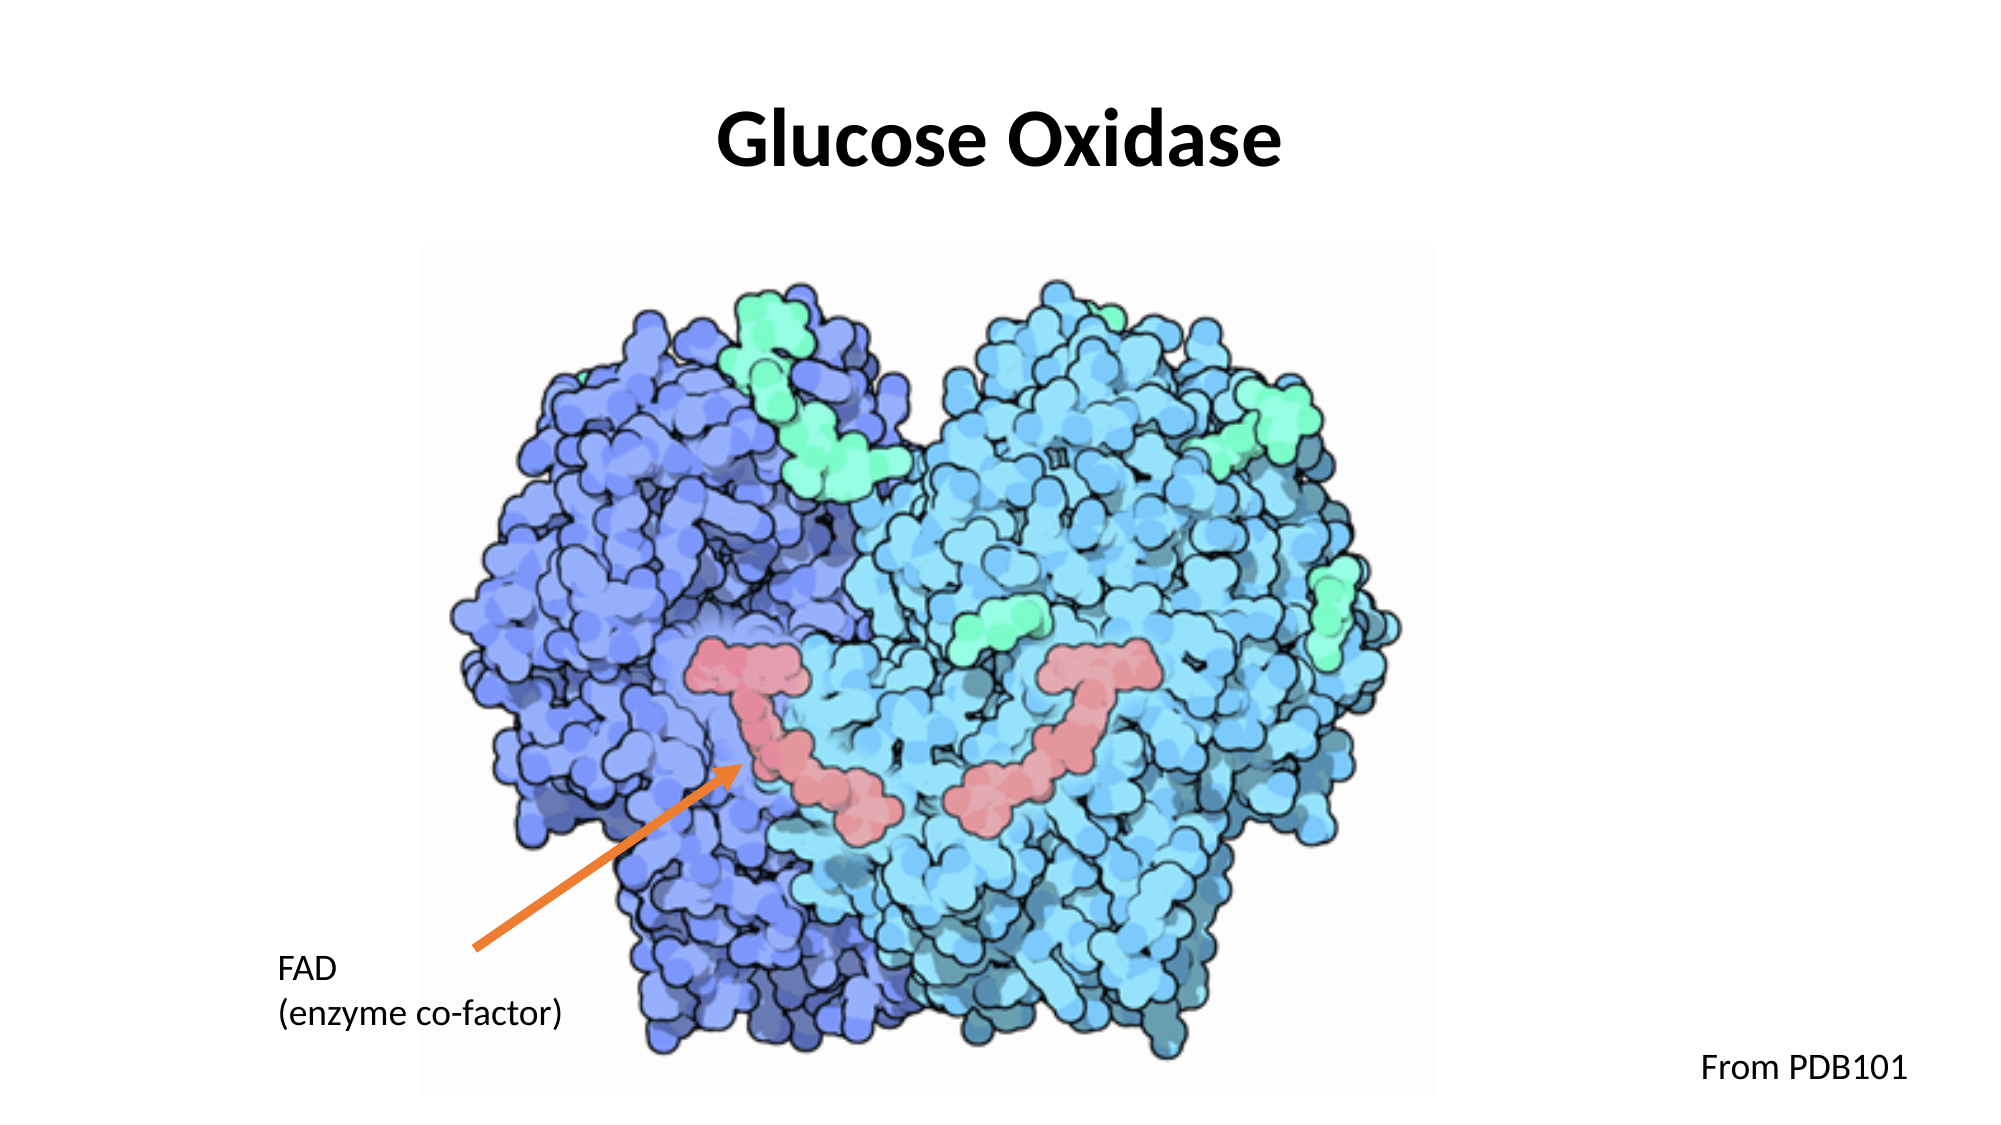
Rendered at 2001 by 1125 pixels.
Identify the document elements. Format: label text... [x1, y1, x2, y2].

text_box FAD (enzyme co-factor) [262, 935, 420, 1041]
title Glucose Oxidase [137, 30, 1863, 248]
picture [420, 247, 1436, 1096]
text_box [474, 763, 743, 949]
text_box From PDB101 [1686, 1034, 1924, 1095]
